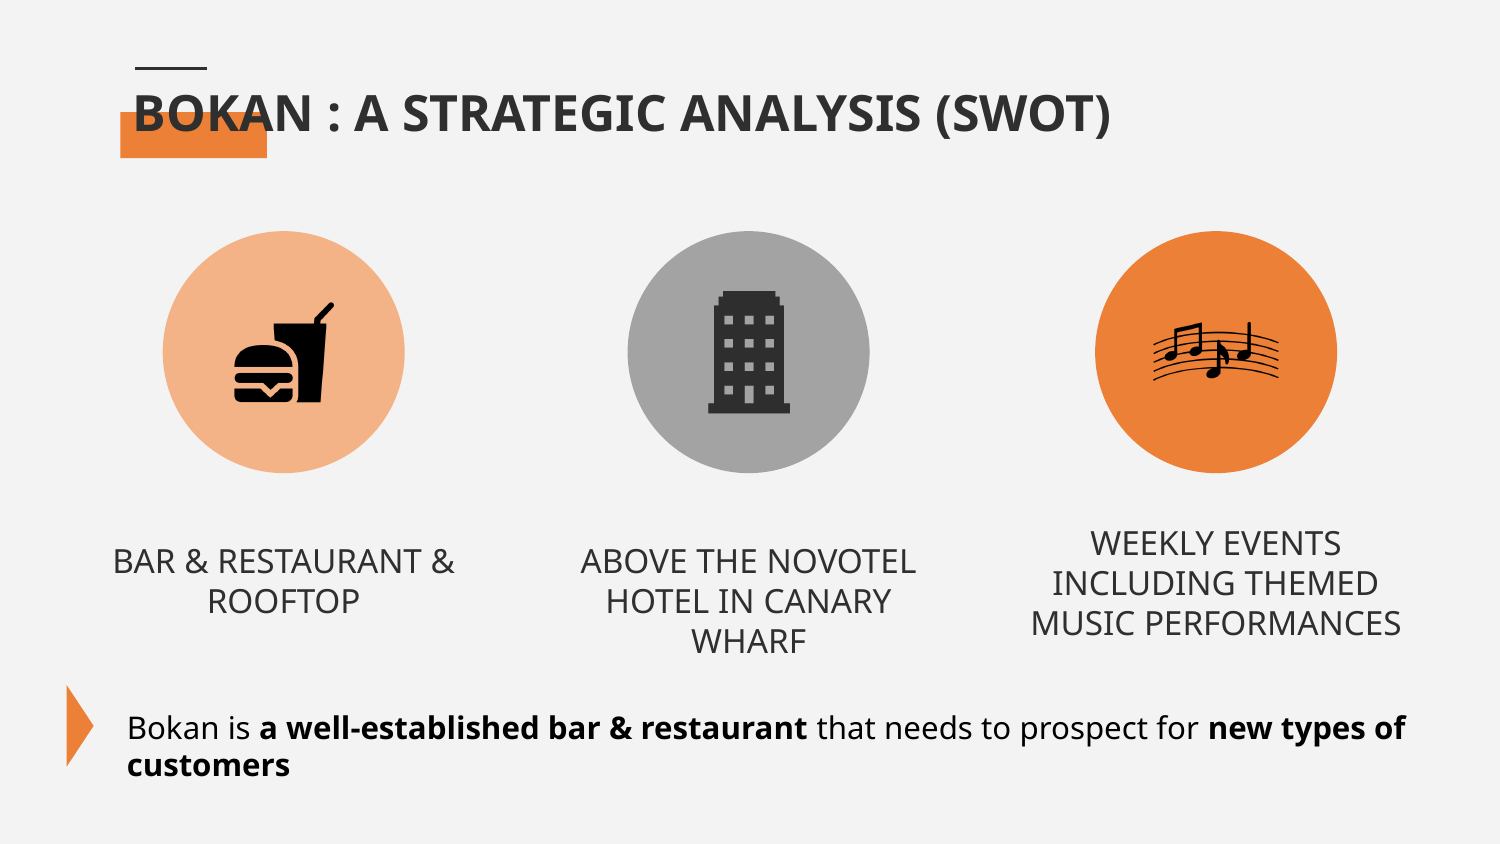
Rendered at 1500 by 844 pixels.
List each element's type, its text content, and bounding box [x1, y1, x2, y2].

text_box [83, 218, 1417, 662]
text_box [64, 683, 96, 769]
text_box Bokan is a well-established bar & restaurant that needs to prospect for new types of customers [112, 700, 1483, 791]
title BOKAN : A STRATEGIC ANALYSIS (SWOT) [117, 66, 1340, 176]
